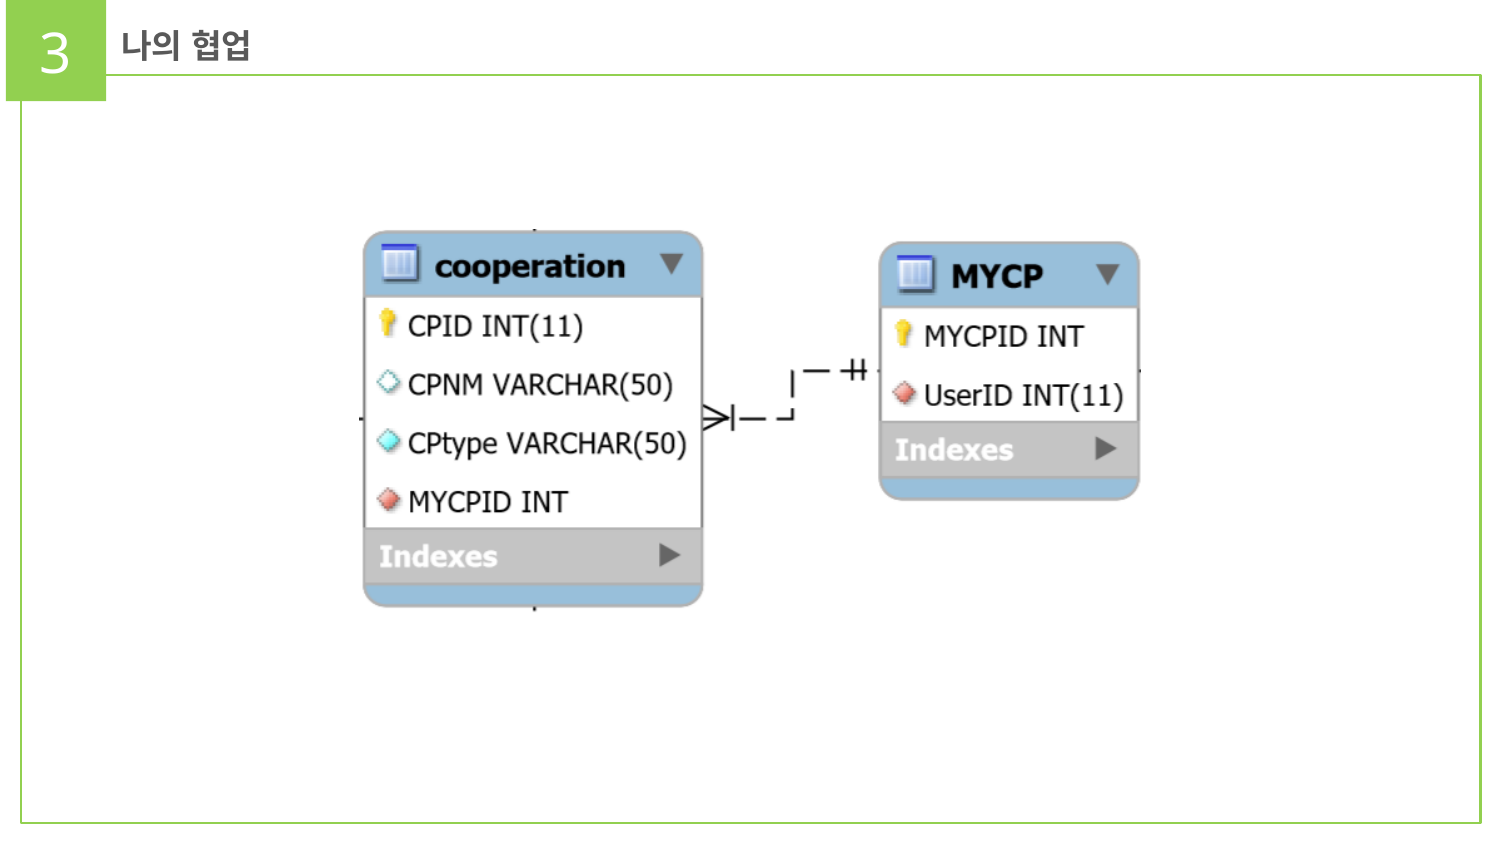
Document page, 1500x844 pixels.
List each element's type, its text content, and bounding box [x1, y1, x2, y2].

text_box 3 [4, 0, 108, 103]
text_box [19, 73, 1483, 826]
title 나의 협업 [108, 10, 550, 79]
picture [359, 229, 1141, 614]
